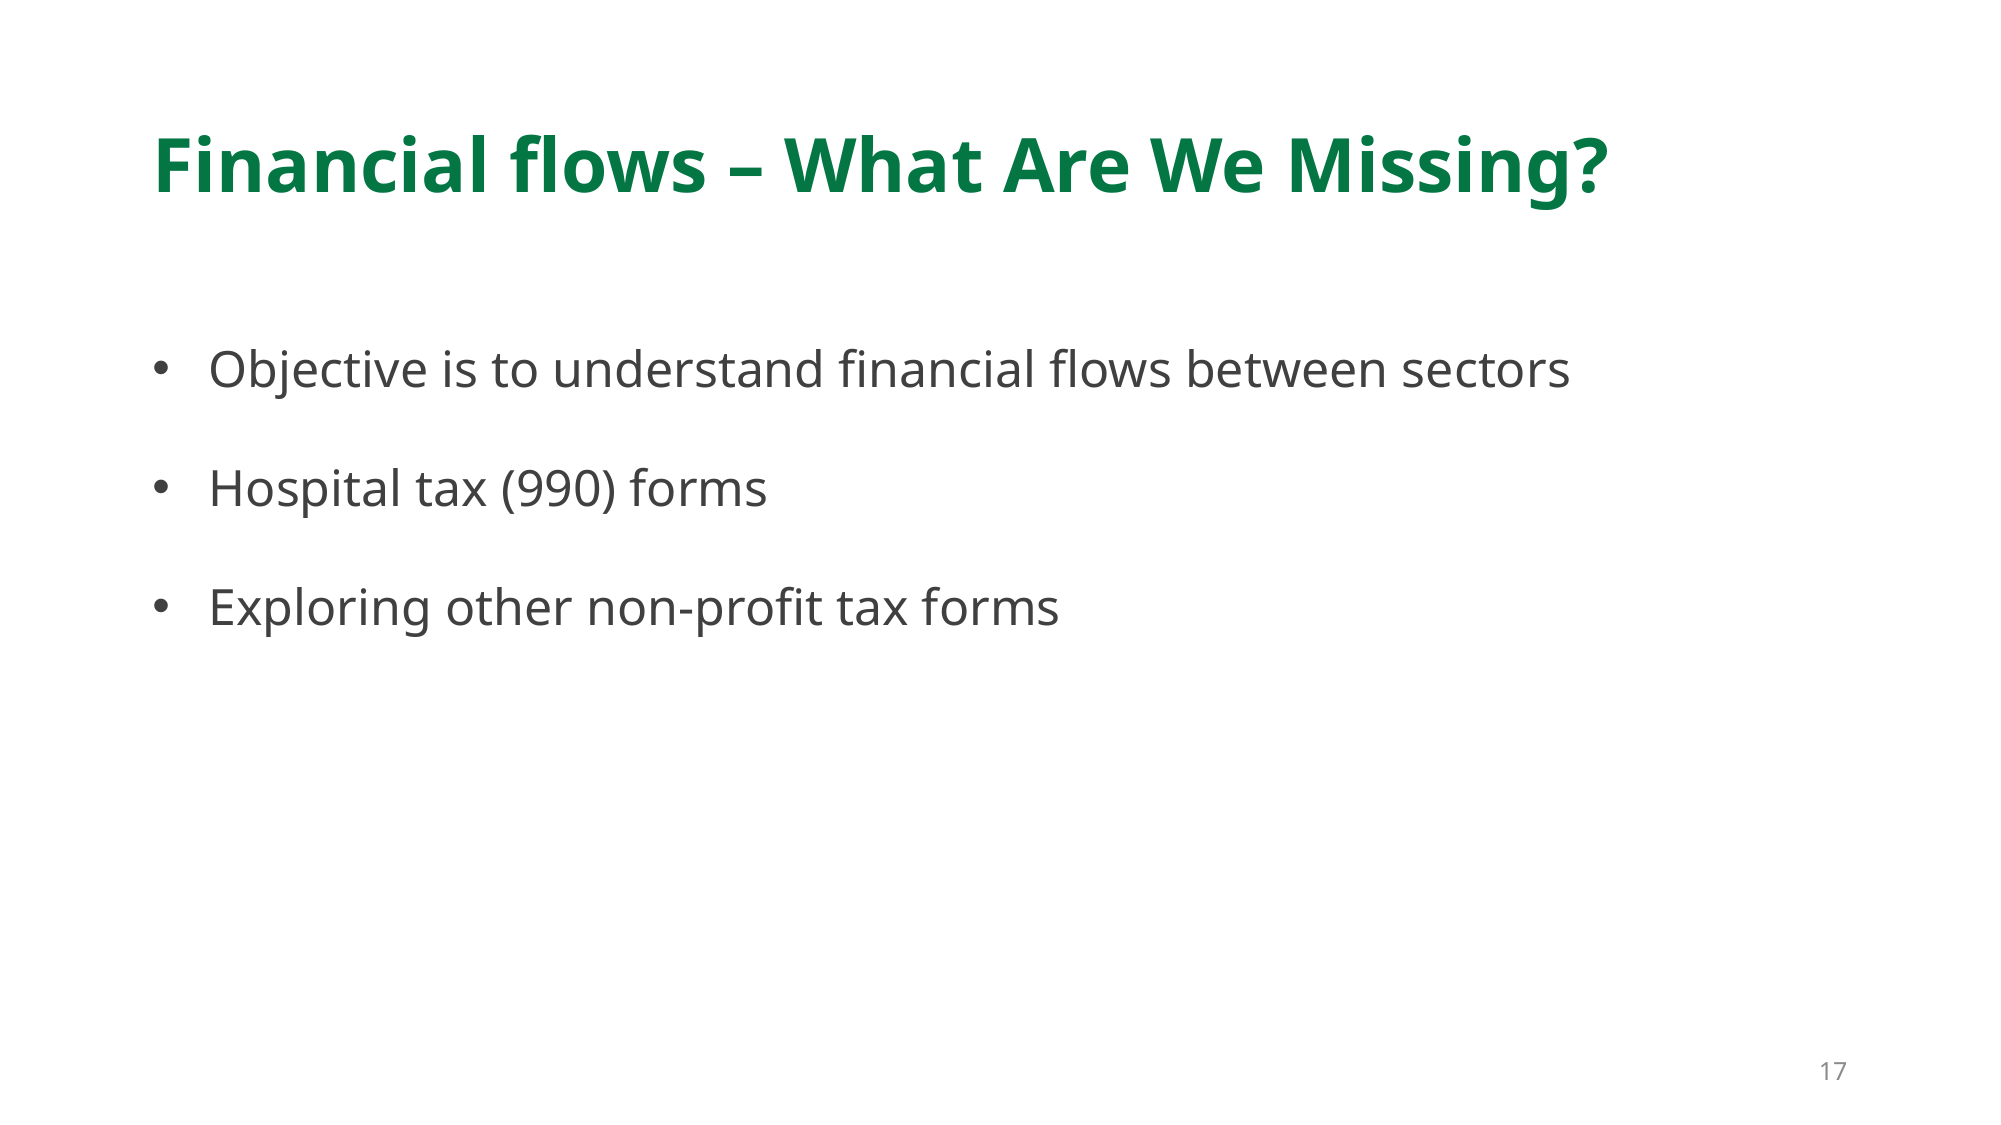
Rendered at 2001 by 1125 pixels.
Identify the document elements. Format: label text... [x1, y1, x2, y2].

slide_number 17 [1412, 1042, 1863, 1103]
title Financial flows – What Are We Missing? [137, 59, 1863, 278]
list Objective is to understand financial flows between sectors Hospital tax (990) forms Exploring other non-profit tax forms [137, 299, 1863, 1014]
